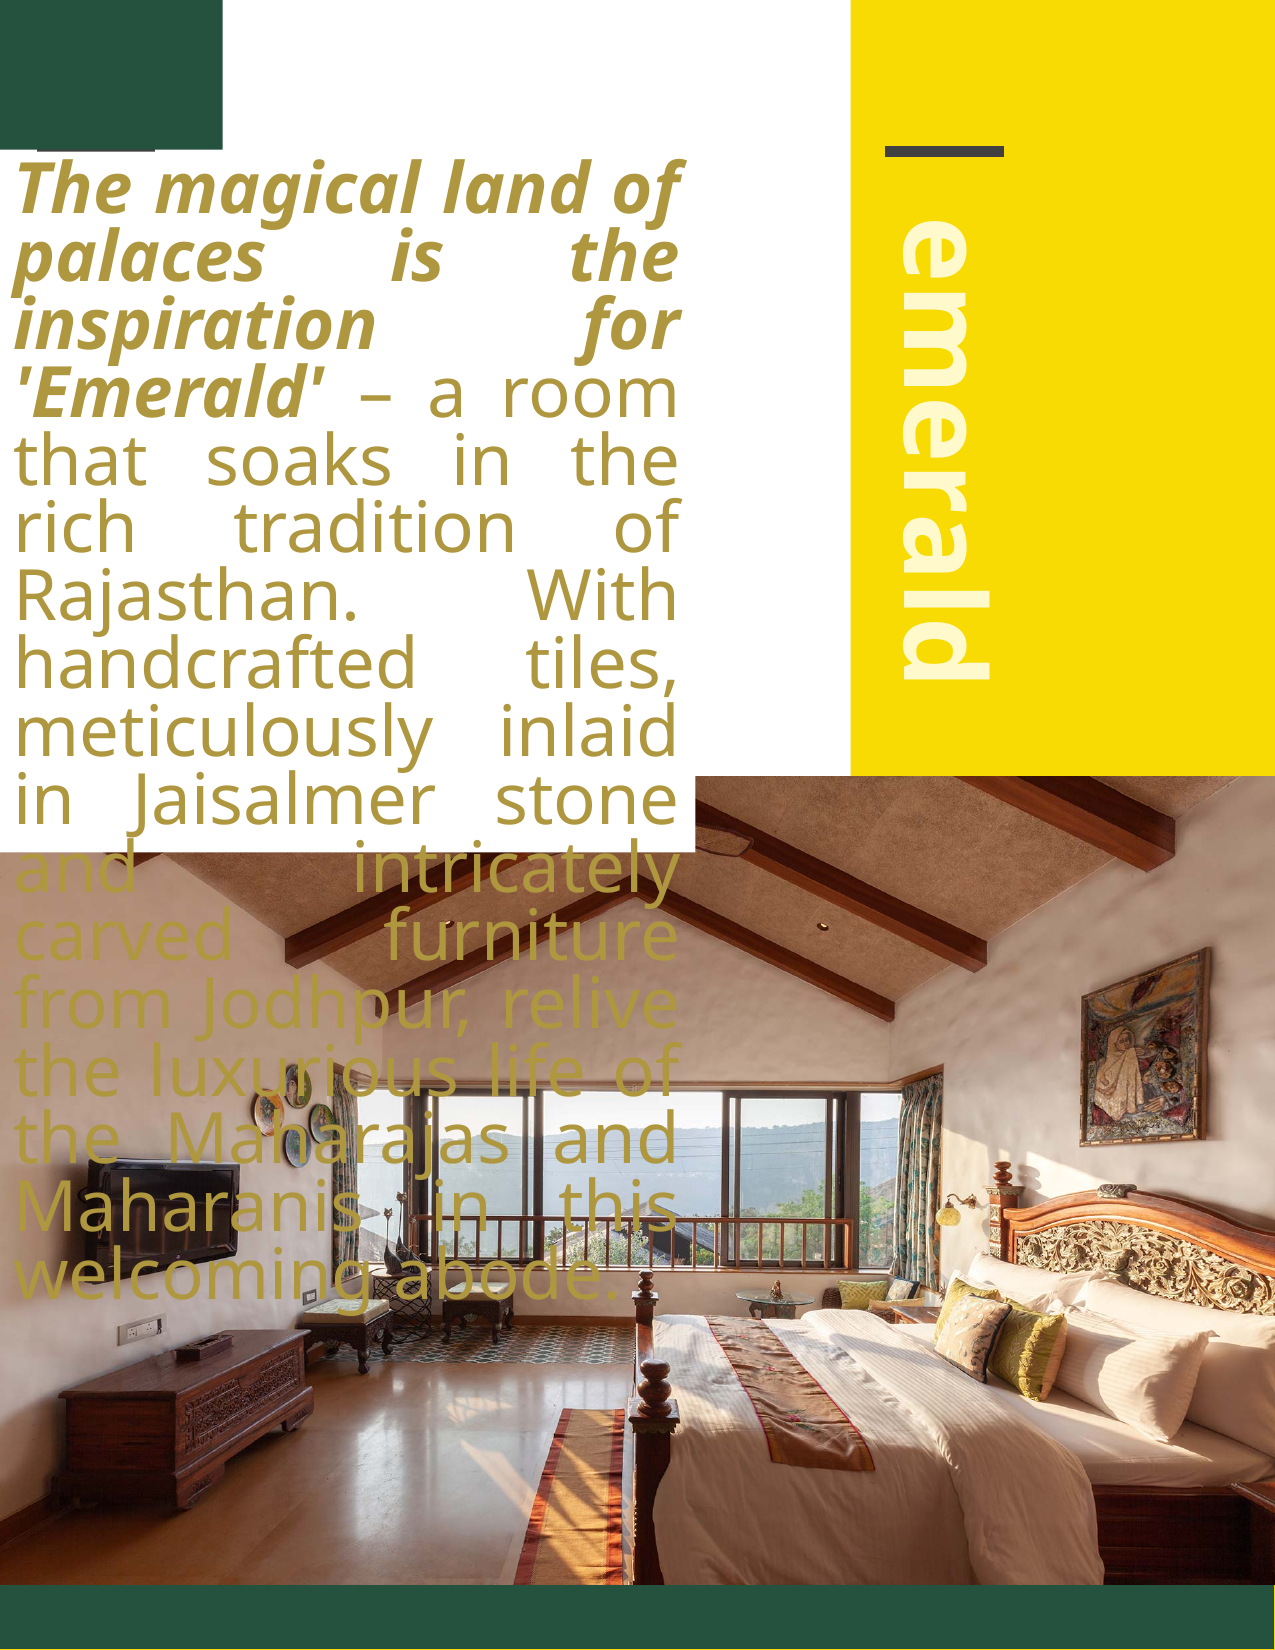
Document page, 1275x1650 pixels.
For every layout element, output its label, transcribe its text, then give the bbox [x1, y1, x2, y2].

text_box The magical land of palaces is the inspiration for 'Emerald' – a room that soaks in the rich tradition of Rajasthan. With handcrafted tiles, meticulously inlaid in Jaisalmer stone and intricately carved furniture from Jodhpur, relive the luxurious life of the Maharajas and Maharanis in this welcoming abode. [0, 151, 696, 776]
text_box [0, 0, 223, 150]
picture [0, 776, 1275, 1585]
text_box [0, 1585, 1275, 1650]
text_box emerald [874, 151, 1025, 755]
